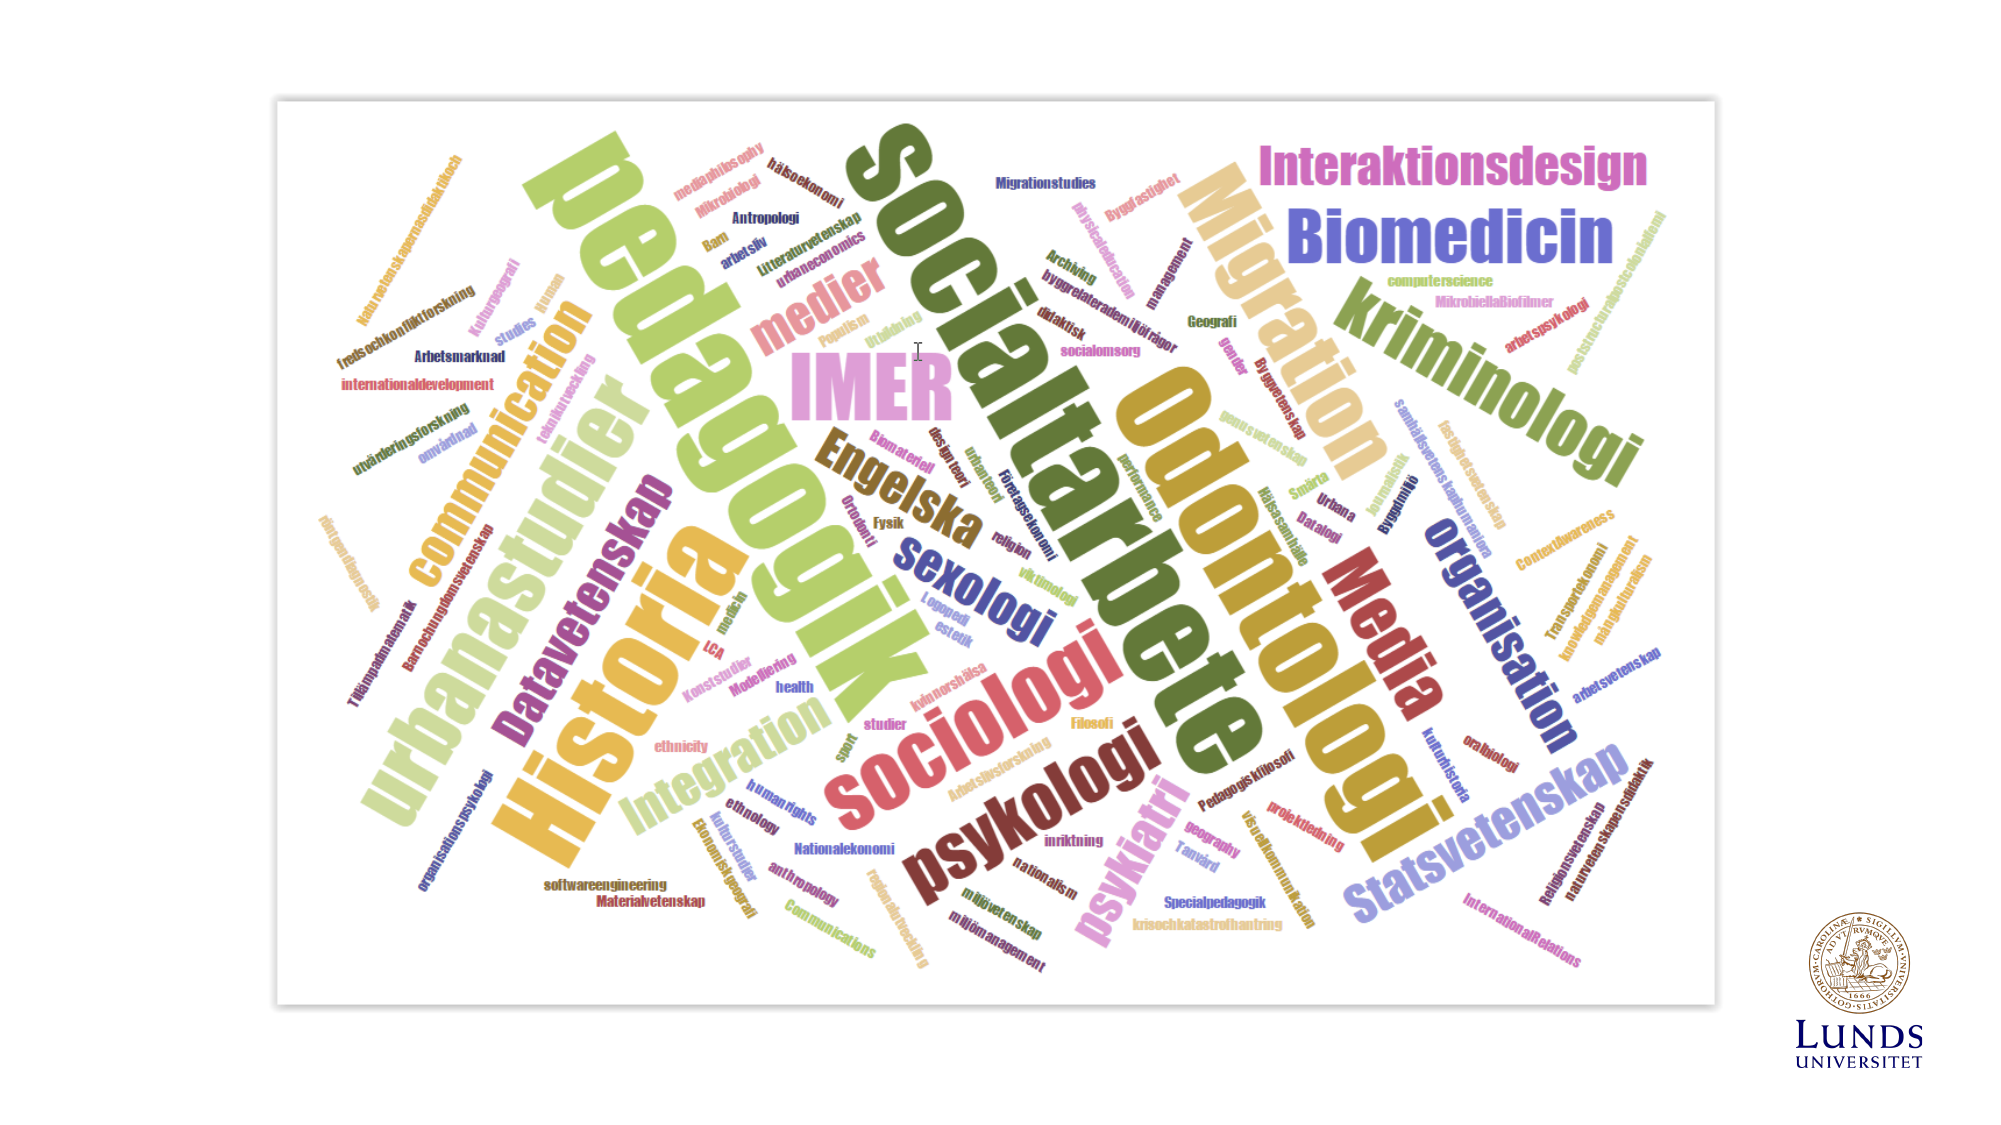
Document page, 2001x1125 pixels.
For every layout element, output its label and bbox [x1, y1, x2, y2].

picture [267, 91, 1724, 1014]
